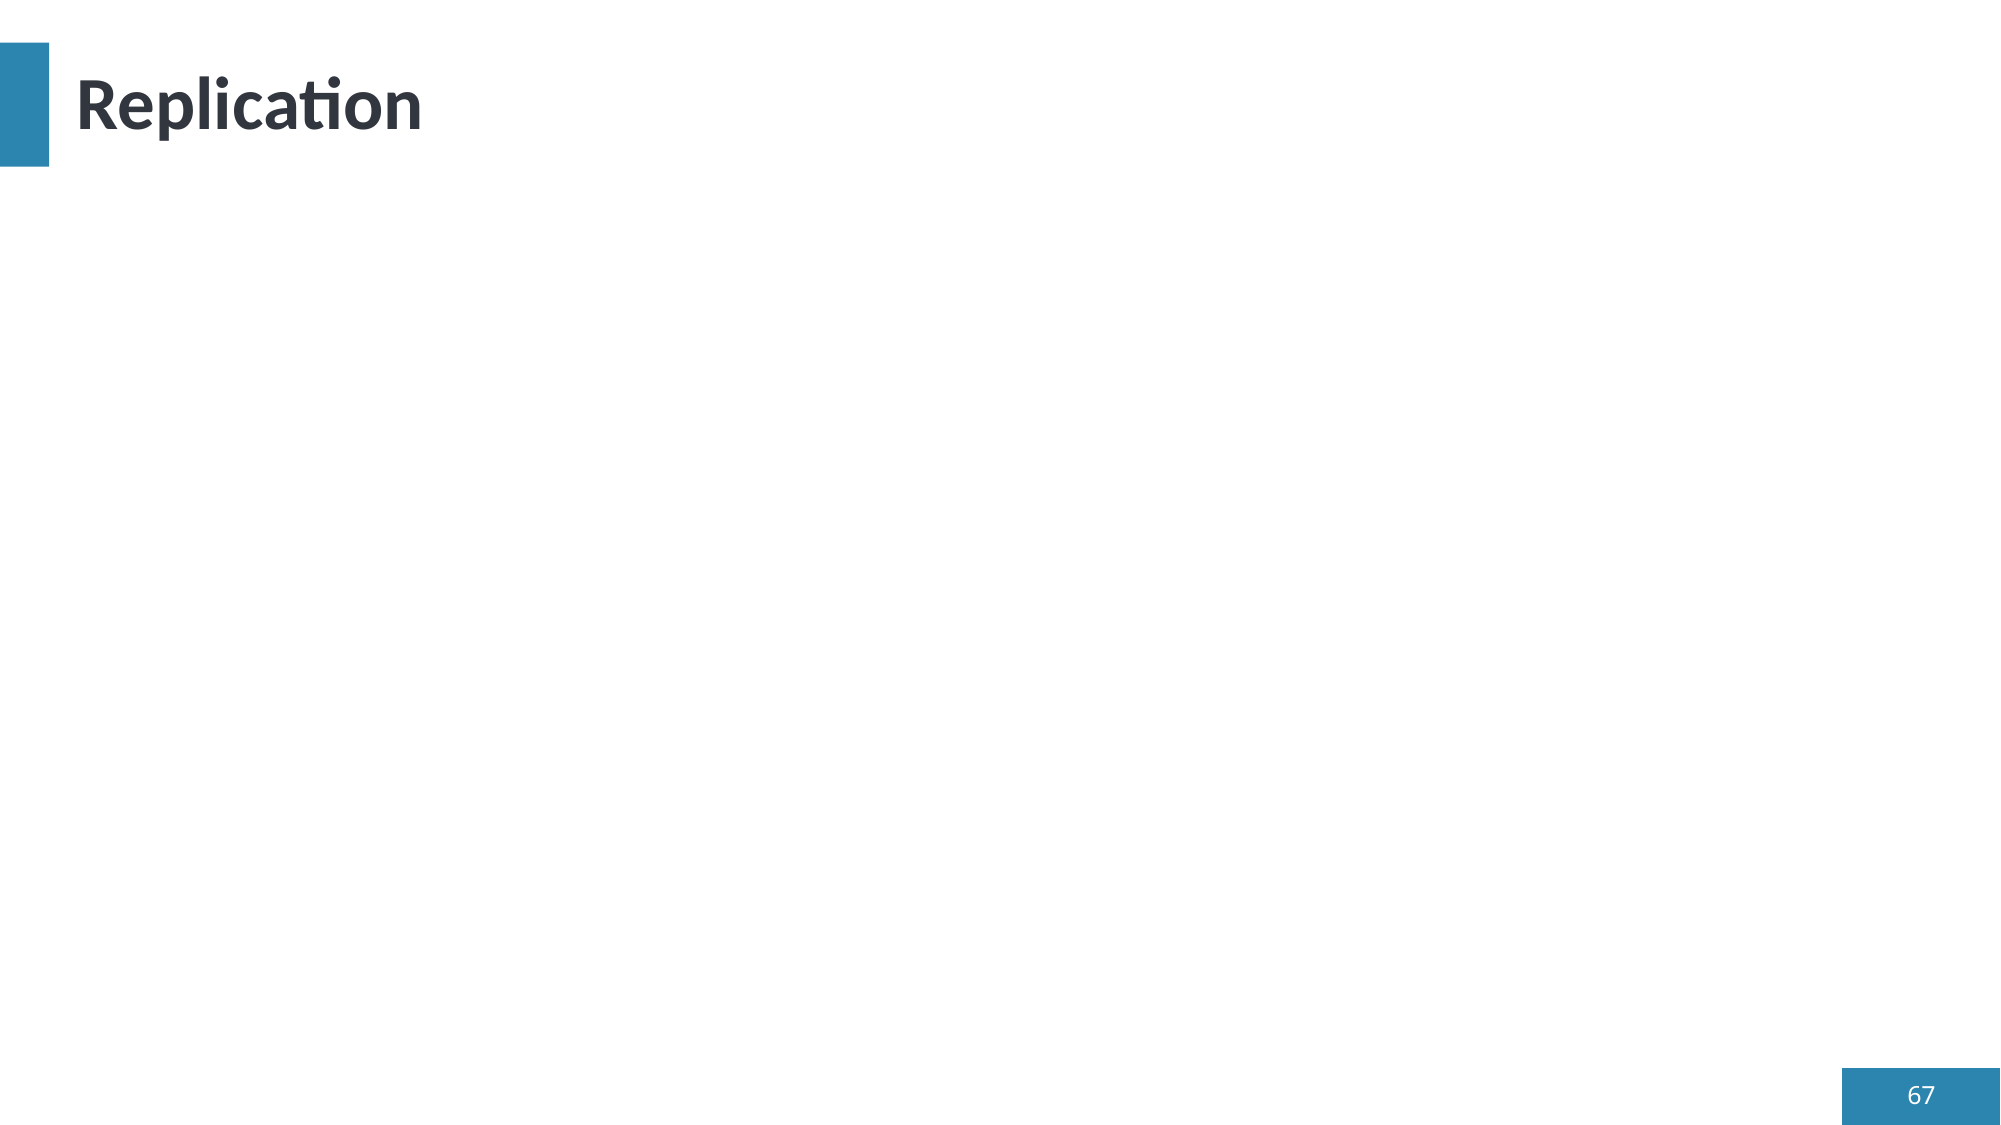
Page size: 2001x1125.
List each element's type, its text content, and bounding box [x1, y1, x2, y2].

slide_number 67 [1889, 1079, 1951, 1114]
title Replication [60, 42, 1951, 168]
